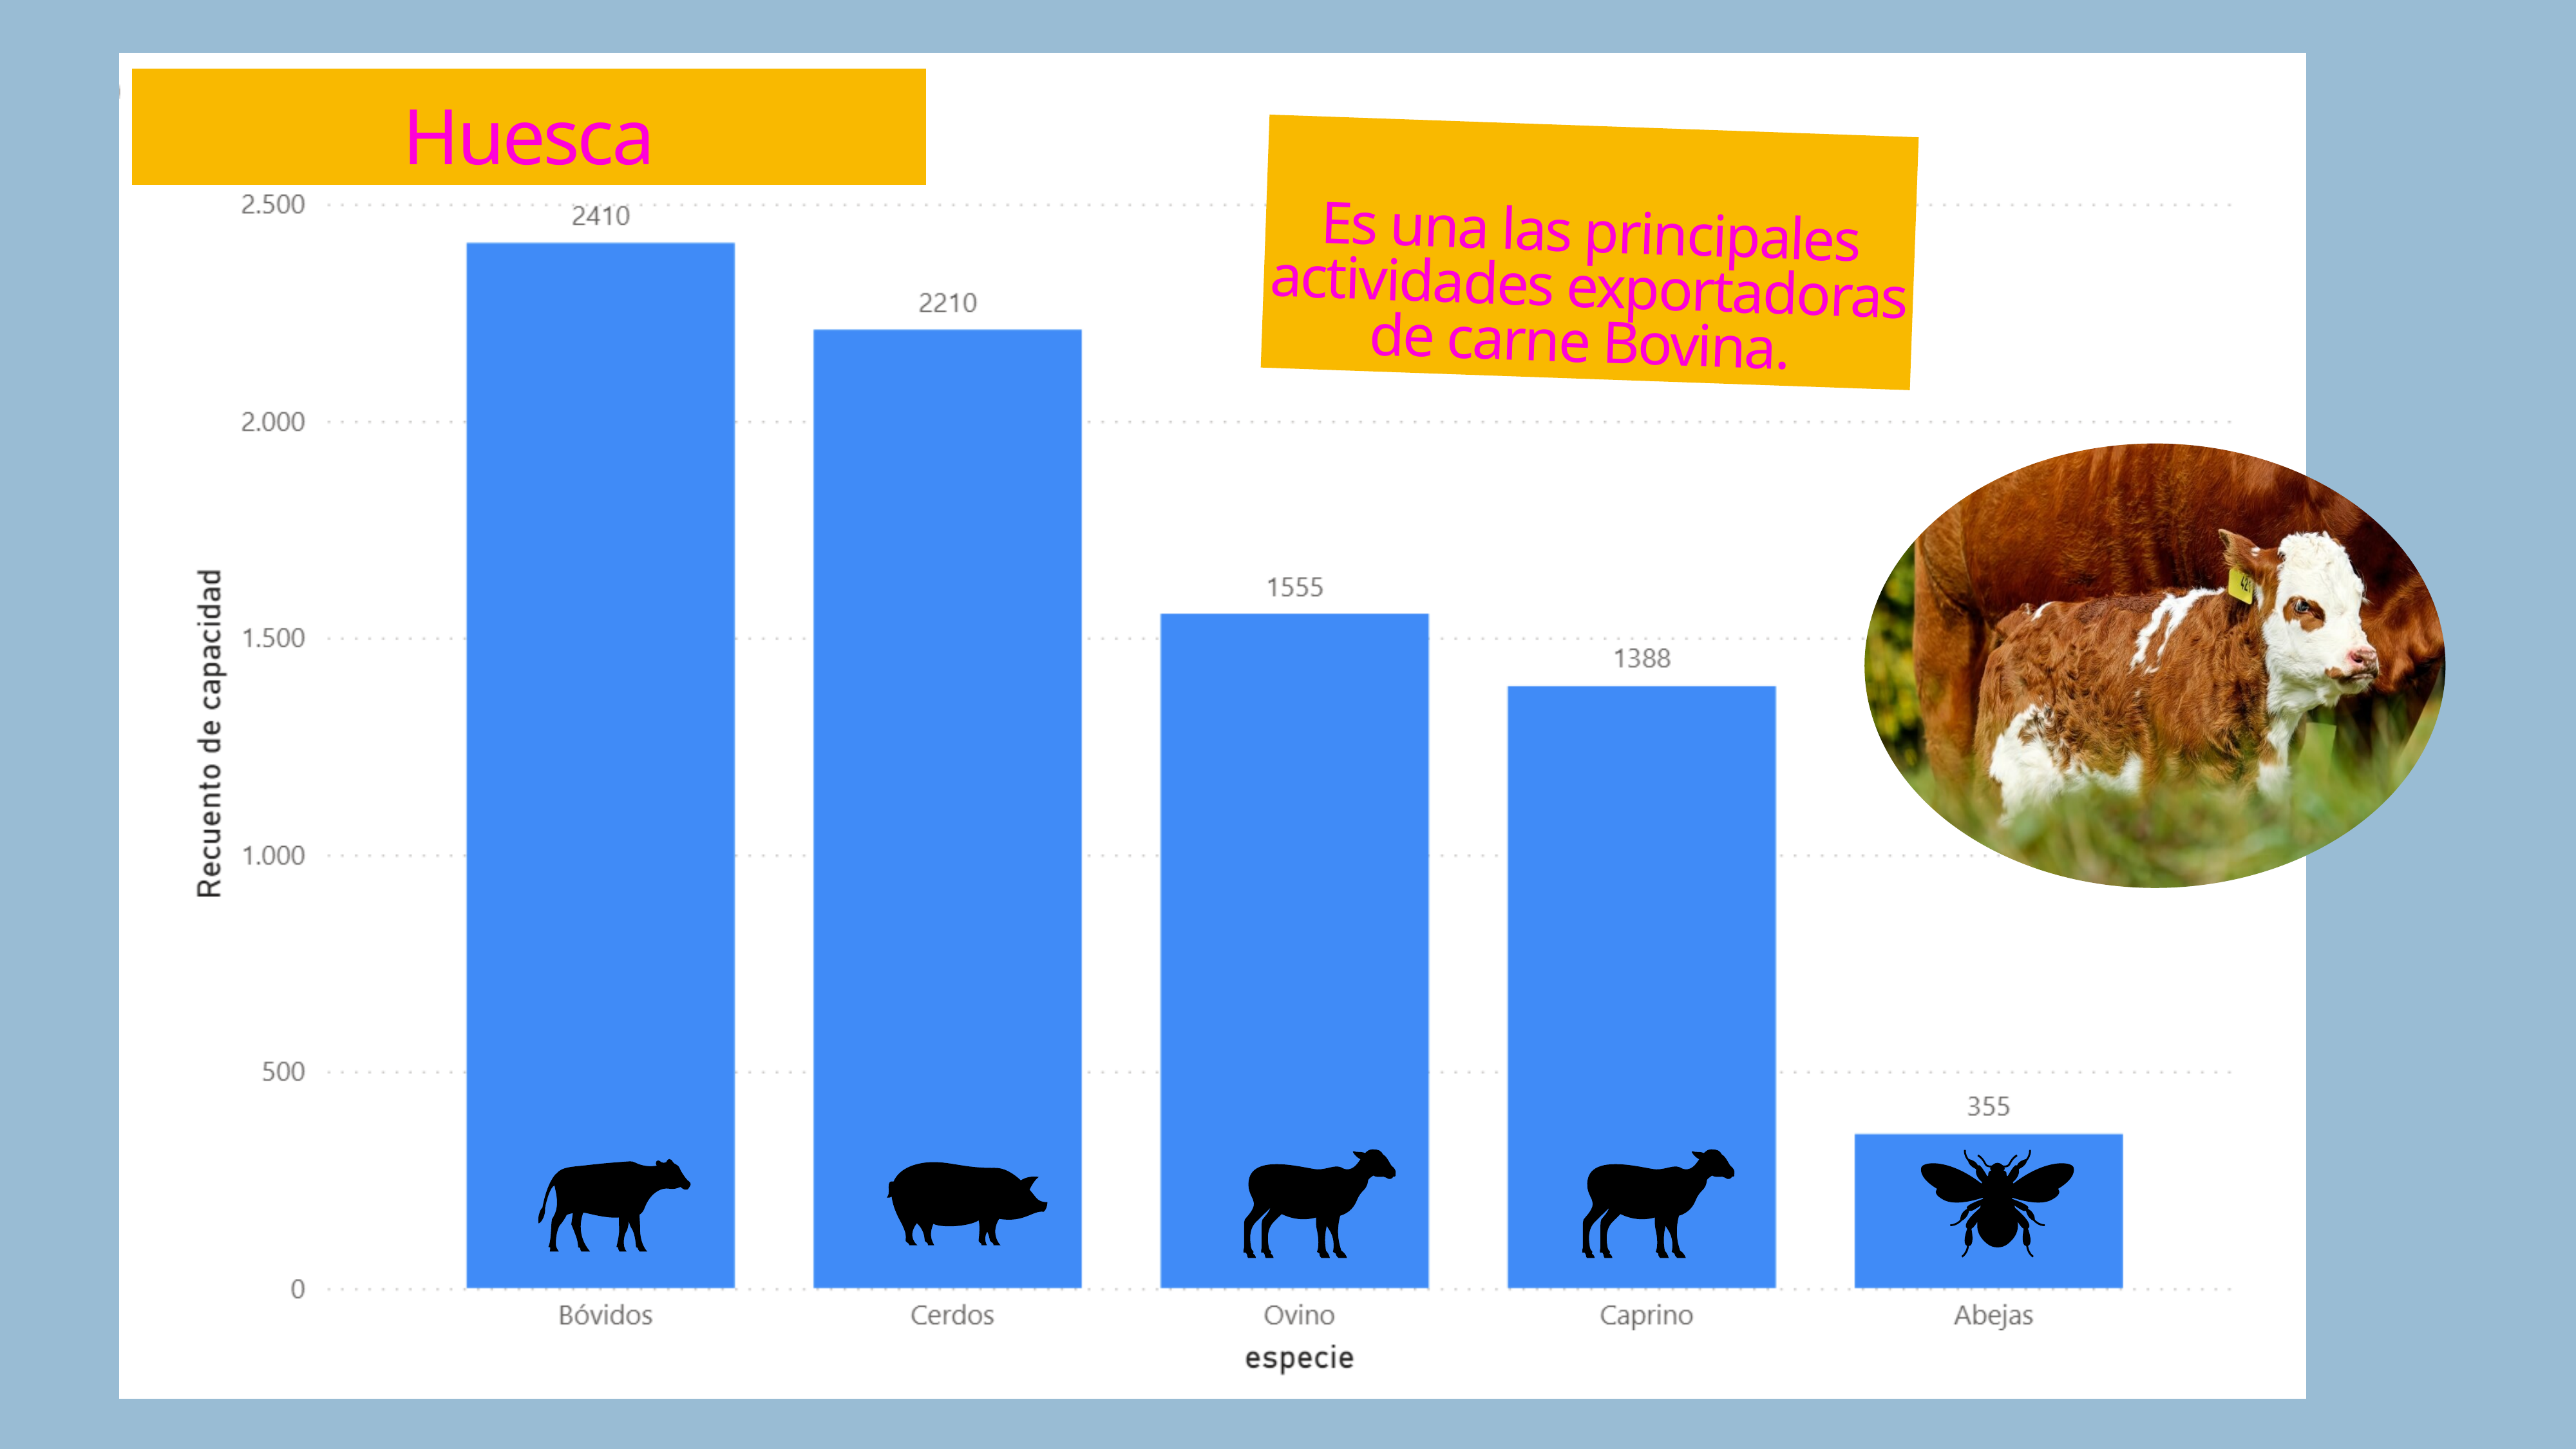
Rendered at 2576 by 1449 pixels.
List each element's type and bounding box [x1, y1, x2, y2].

picture [118, 52, 2307, 1399]
text_box [2307, 476, 2446, 855]
